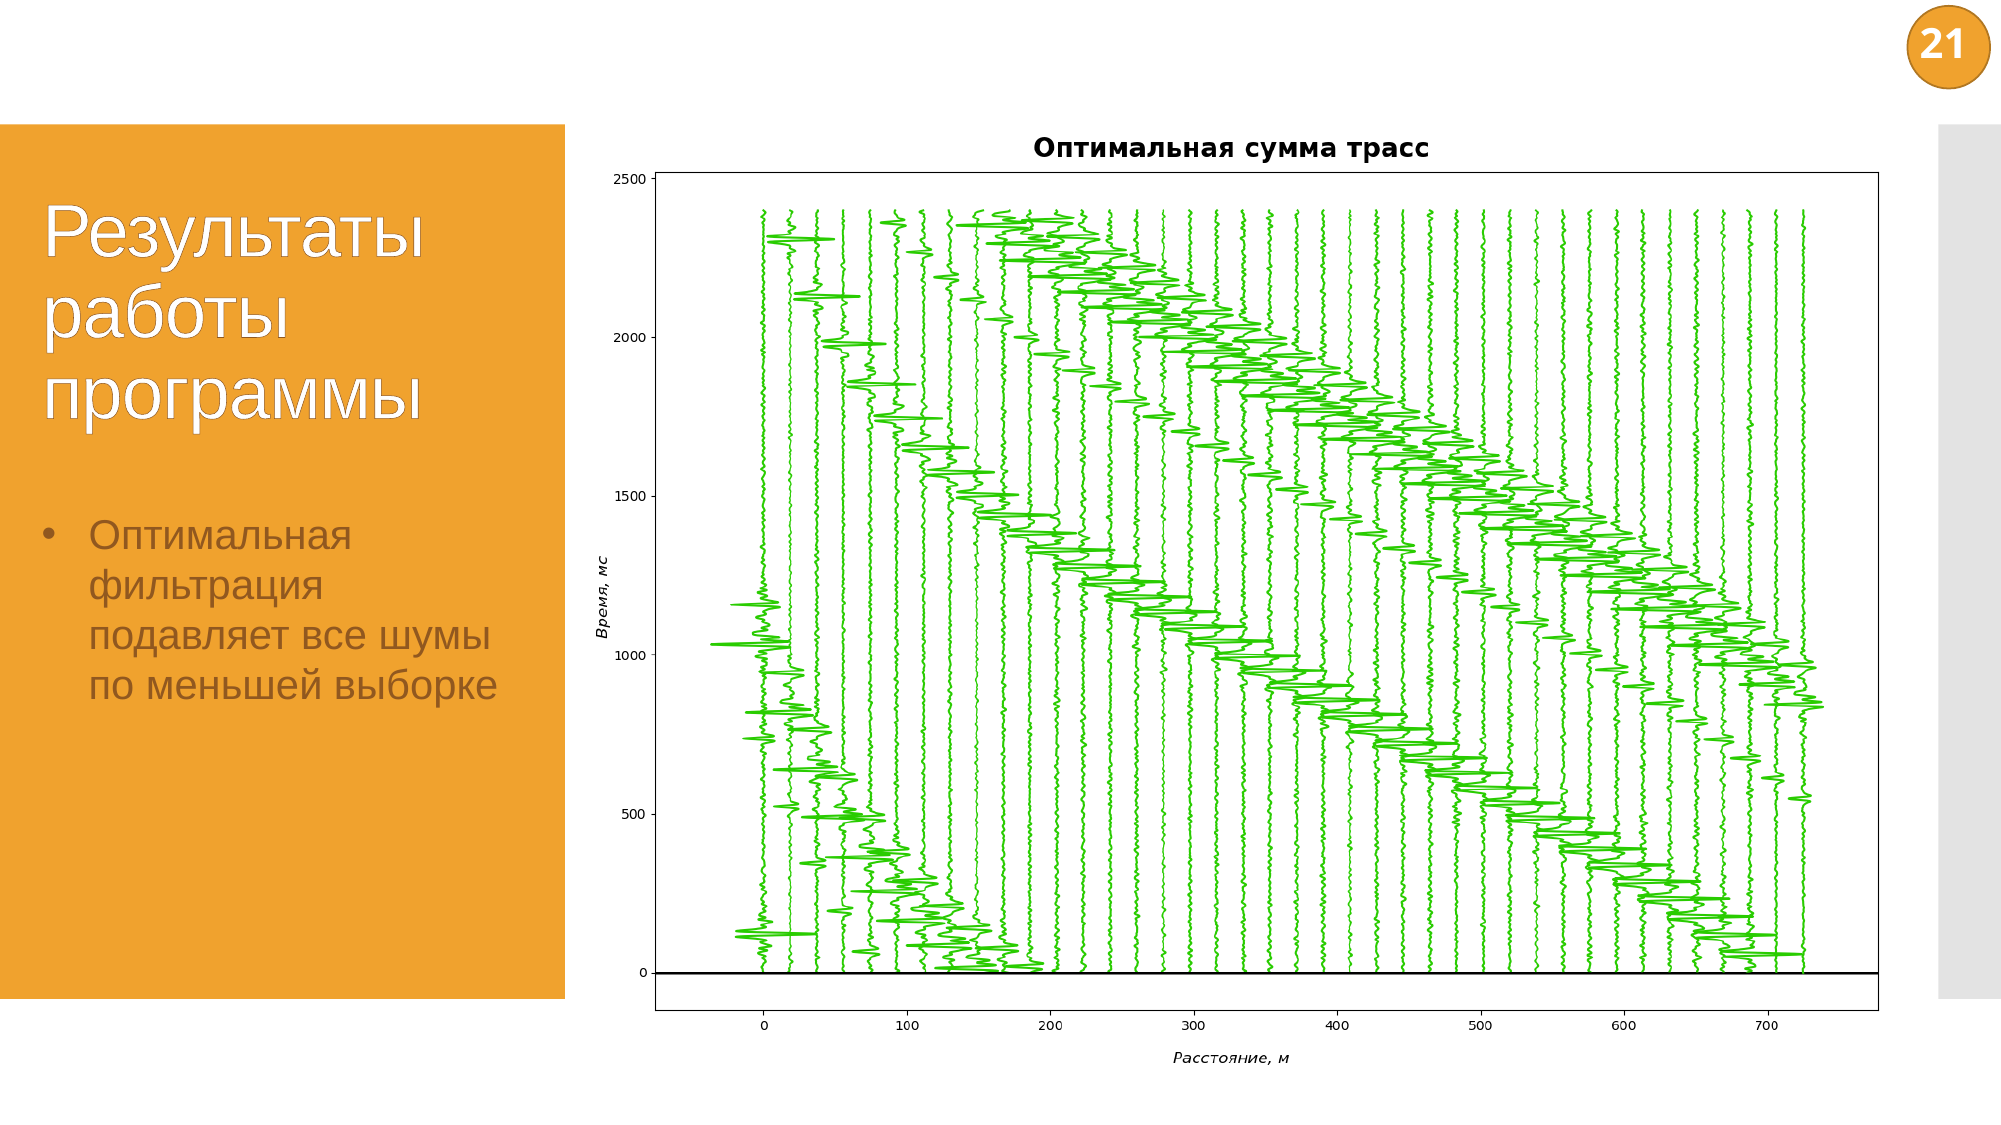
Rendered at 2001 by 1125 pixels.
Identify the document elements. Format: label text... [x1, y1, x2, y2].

slide_number 21 [1731, 15, 1983, 76]
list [570, 117, 1892, 1076]
text_box Оптимальная фильтрация подавляет все шумы по меньшей выборке [26, 500, 539, 716]
title Результаты работы программы [26, 184, 540, 940]
